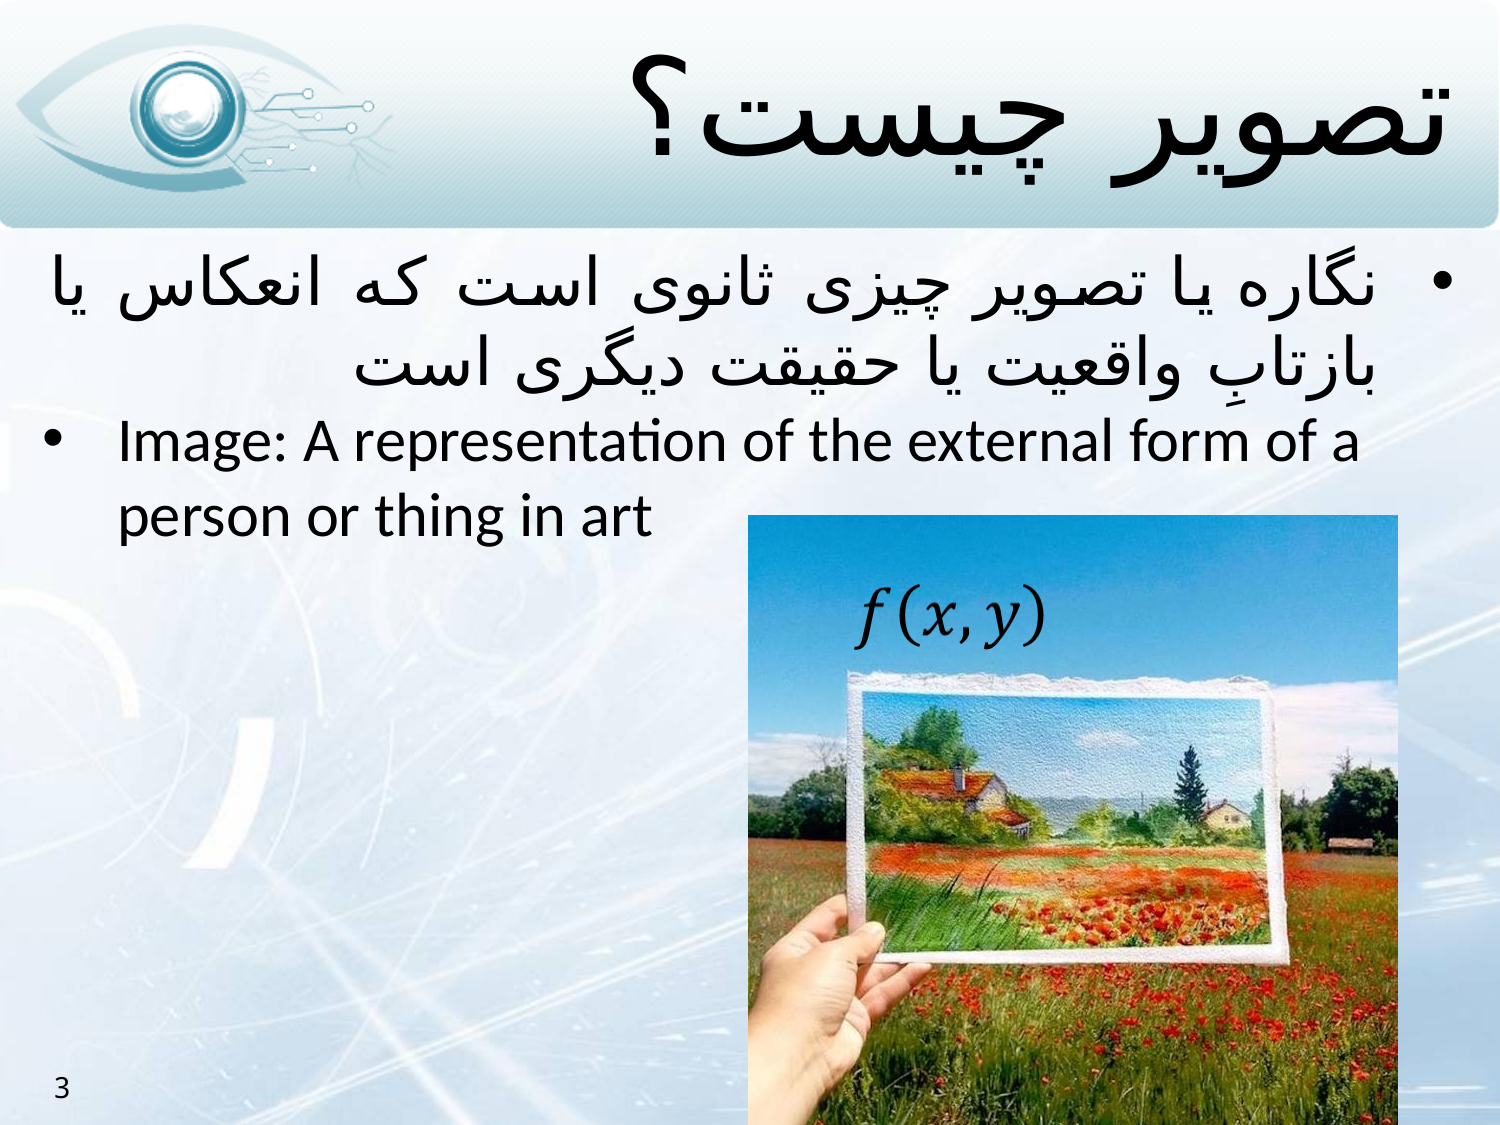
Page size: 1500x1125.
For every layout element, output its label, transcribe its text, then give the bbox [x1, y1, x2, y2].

text_box نگاره یا تصویر چیزی ثانوی است که انعکاس یا بازتابِ واقعیت یا حقیقت دیگری است Image: A representation of the external form of a person or thing in art [27, 231, 1470, 637]
title تصویر چیست؟ [0, 7, 1500, 195]
slide_number 3 [12, 1058, 113, 1119]
picture [0, 230, 1500, 1125]
